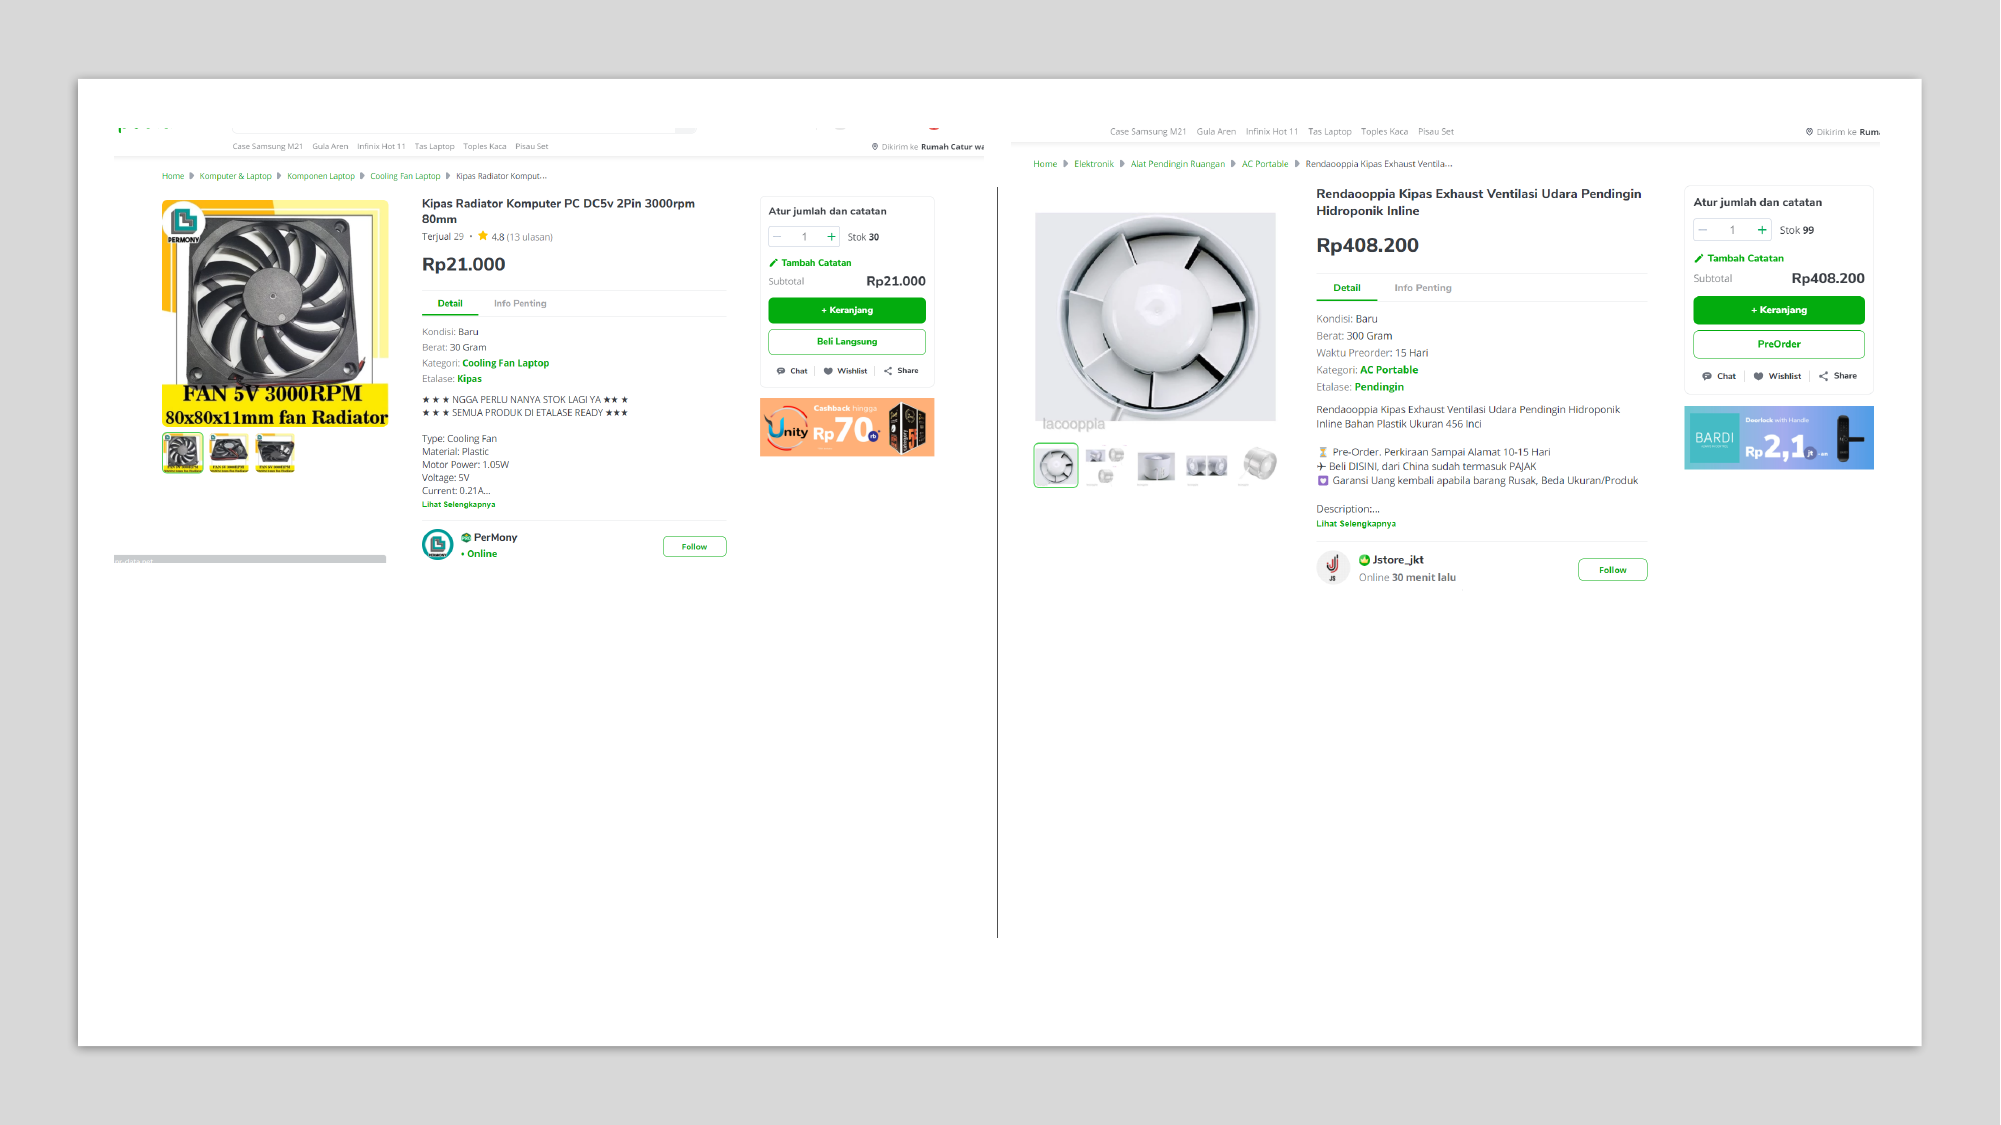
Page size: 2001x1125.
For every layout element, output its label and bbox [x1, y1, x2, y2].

picture [1010, 128, 1880, 591]
text_box [77, 78, 1923, 1047]
picture [114, 128, 984, 563]
text_box [0, 0, 2000, 1125]
